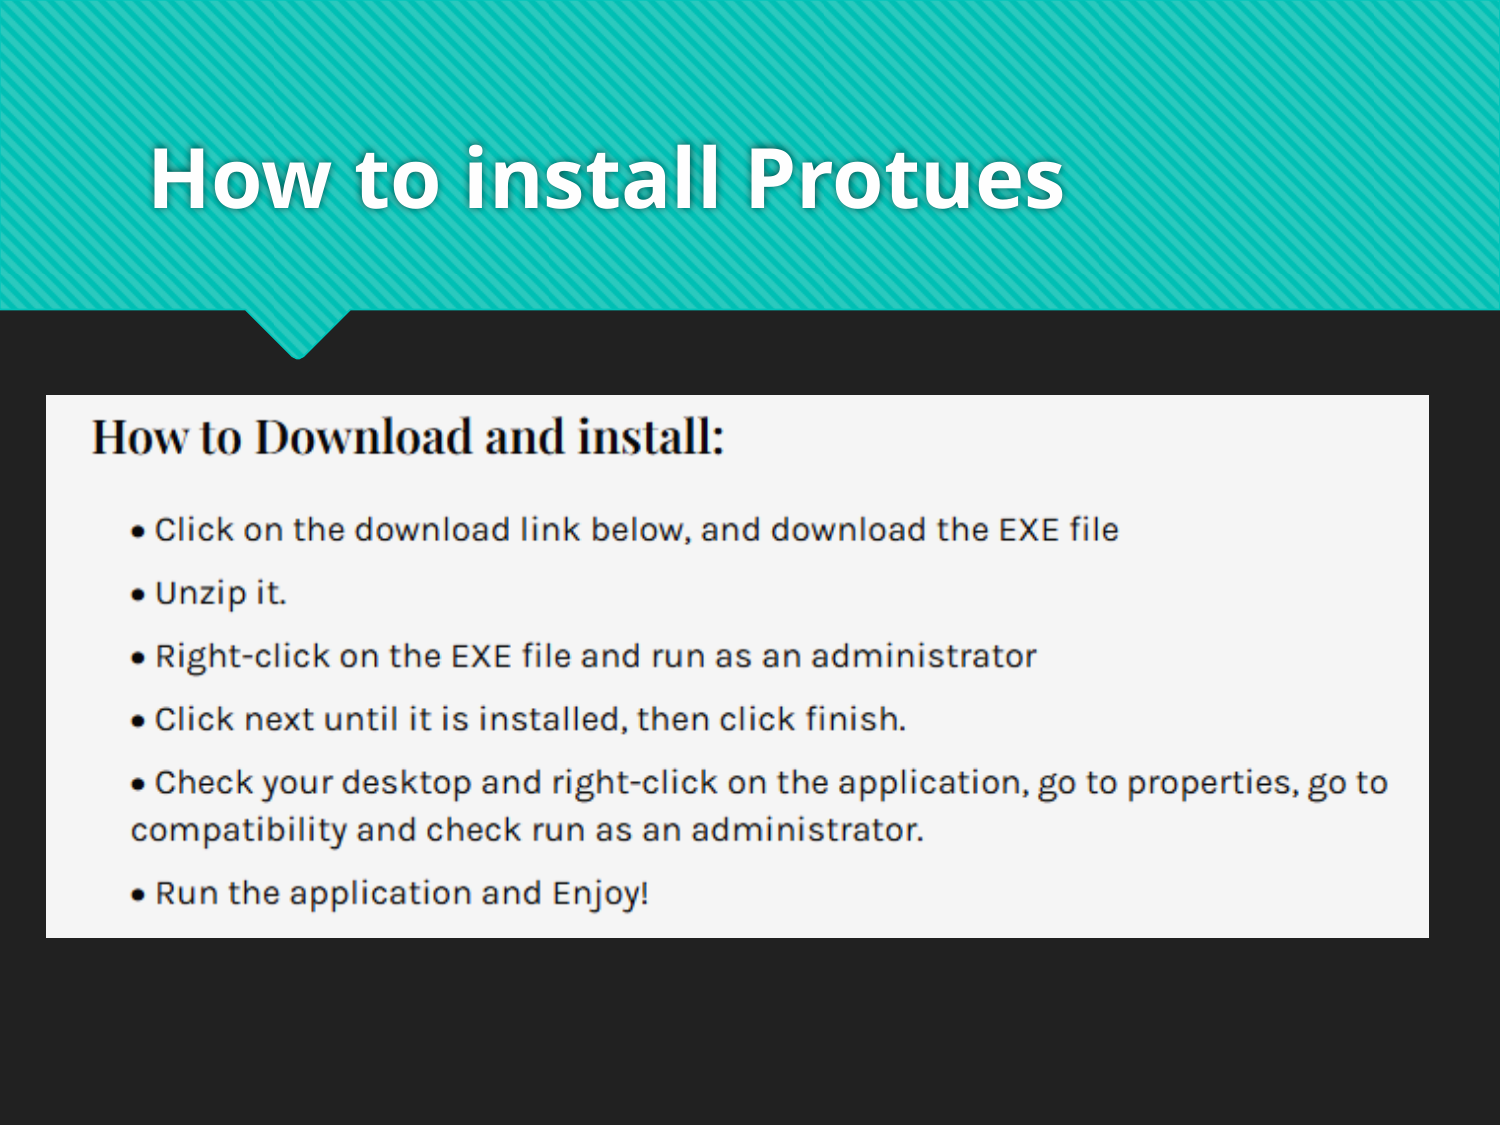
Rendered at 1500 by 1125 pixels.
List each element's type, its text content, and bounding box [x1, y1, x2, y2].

title How to install Protues [132, 73, 1368, 233]
picture [45, 395, 1430, 938]
